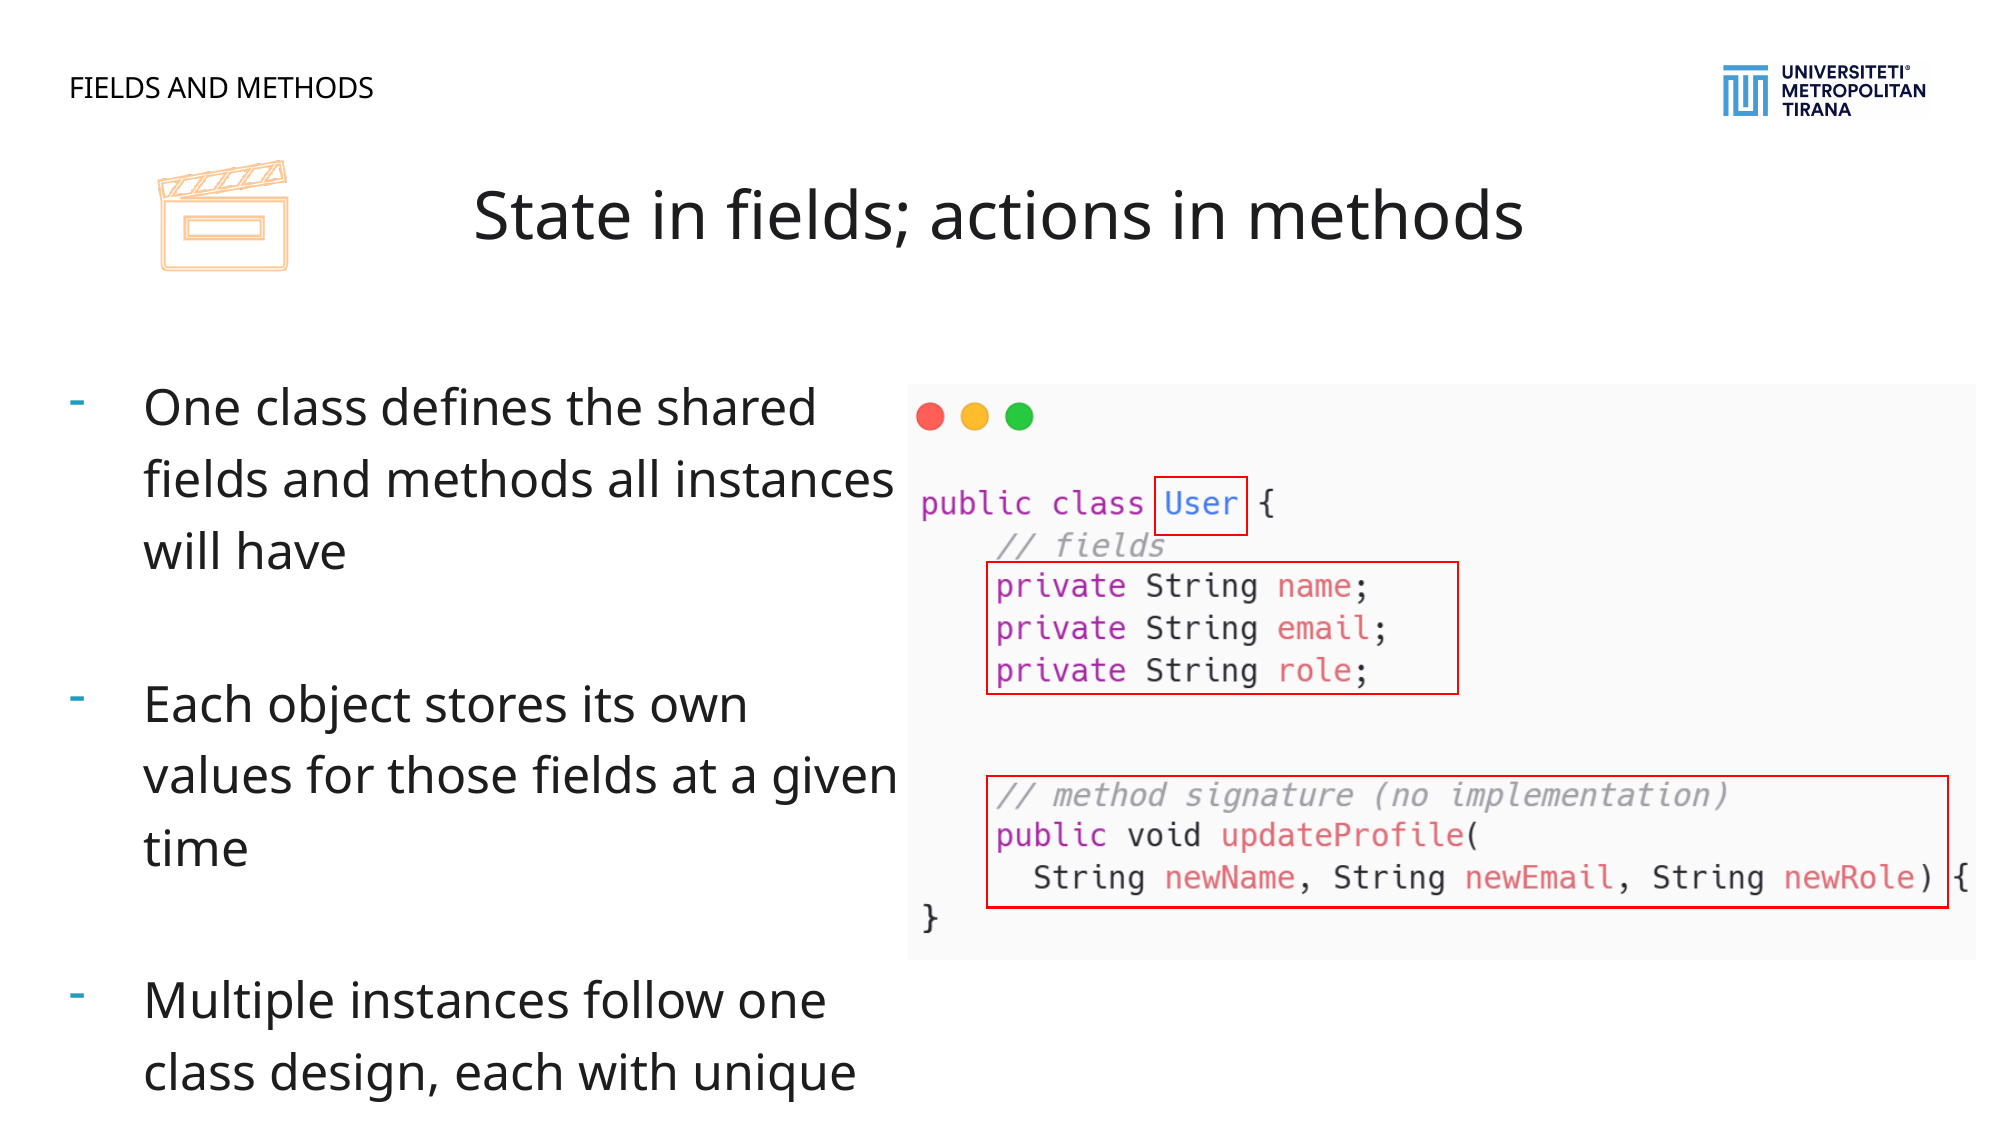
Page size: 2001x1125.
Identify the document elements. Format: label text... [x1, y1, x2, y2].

picture [1721, 60, 1931, 120]
picture [907, 384, 1976, 960]
list Fields and methods [69, 55, 1931, 120]
list One class defines the shared fields and methods all instances will have Each object stores its own values for those fields at a given time Multiple instances follow one class design, each with unique state [69, 363, 903, 622]
picture [147, 138, 298, 289]
text_box State in fields; actions in methods [328, 165, 1672, 260]
